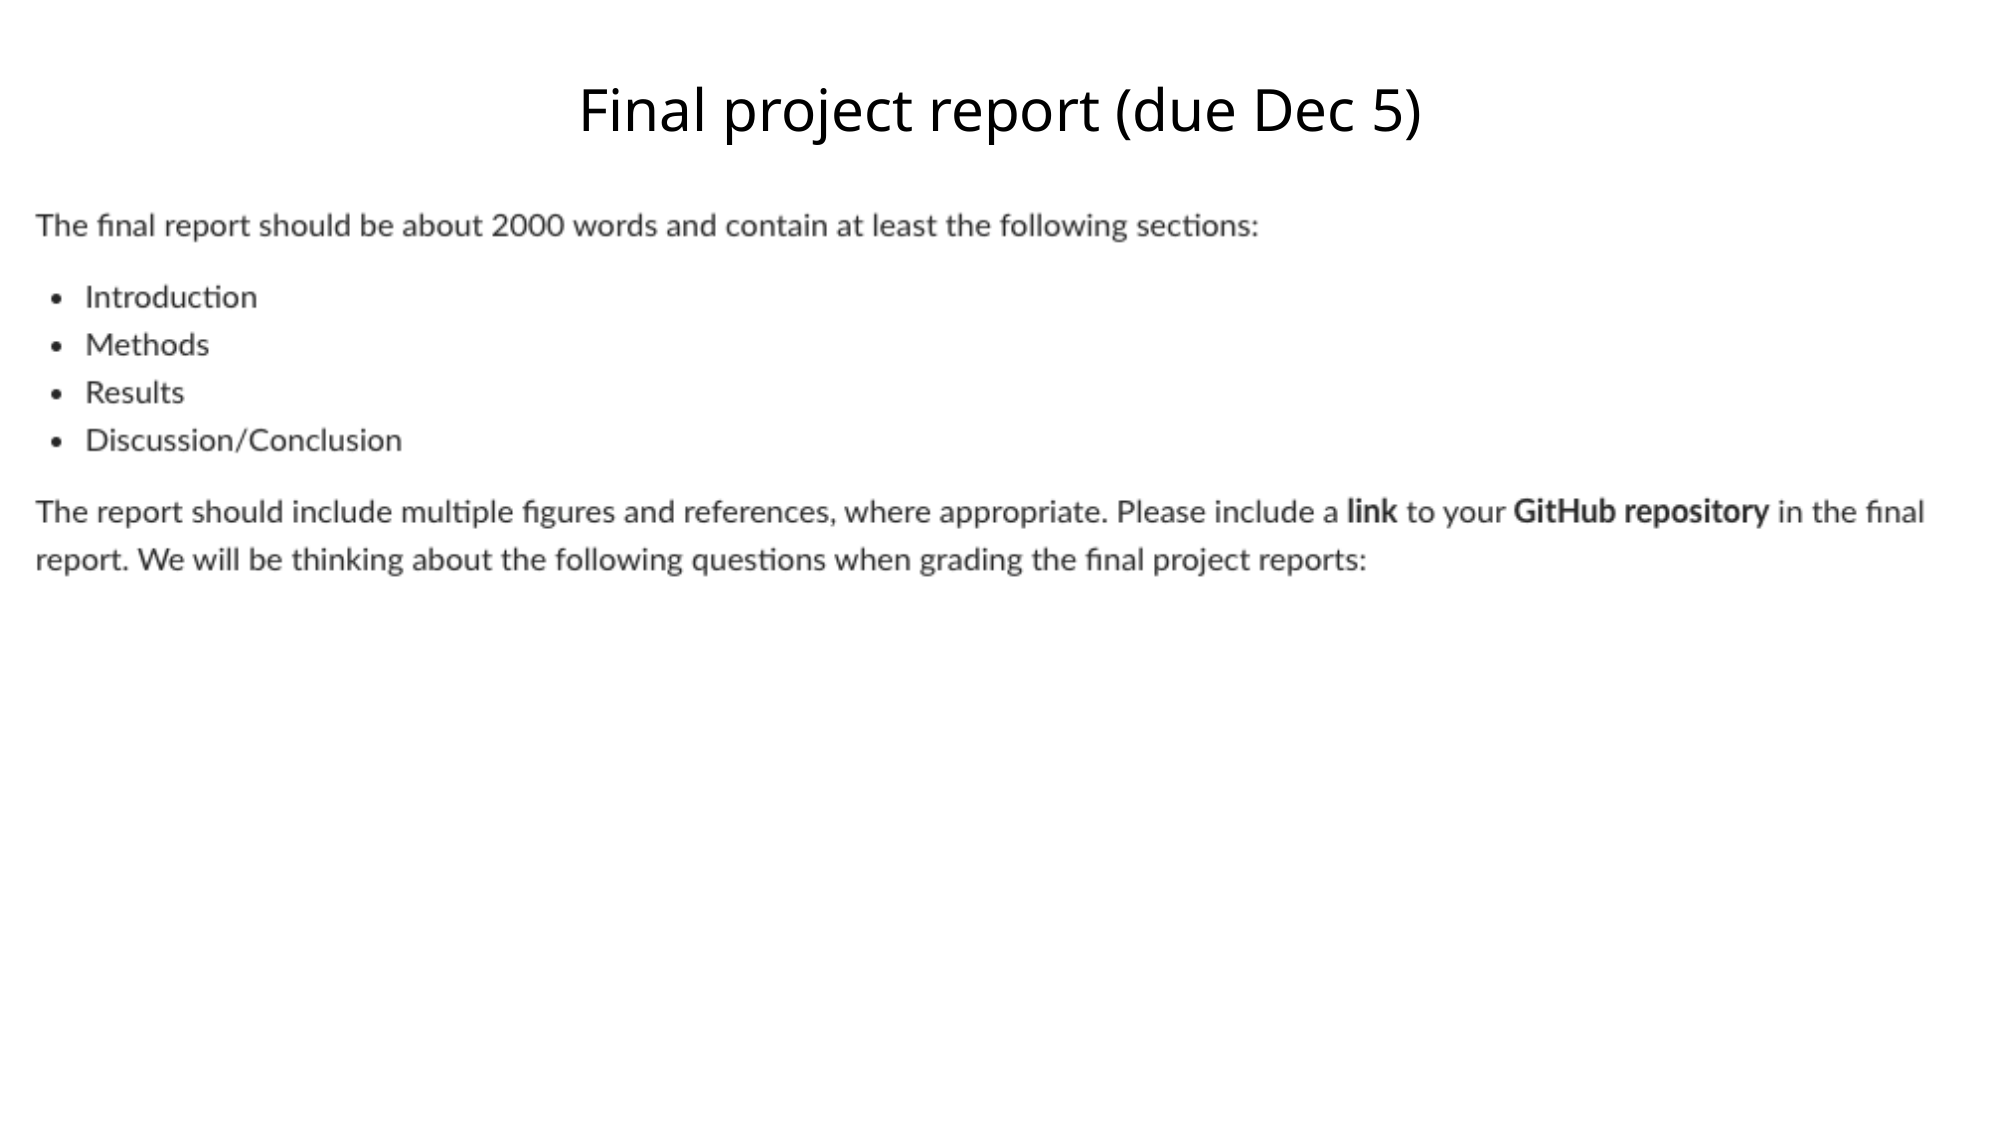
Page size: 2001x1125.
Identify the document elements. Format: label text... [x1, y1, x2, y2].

text_box Final project report (due Dec 5) [324, 35, 1676, 163]
picture [18, 163, 1982, 599]
